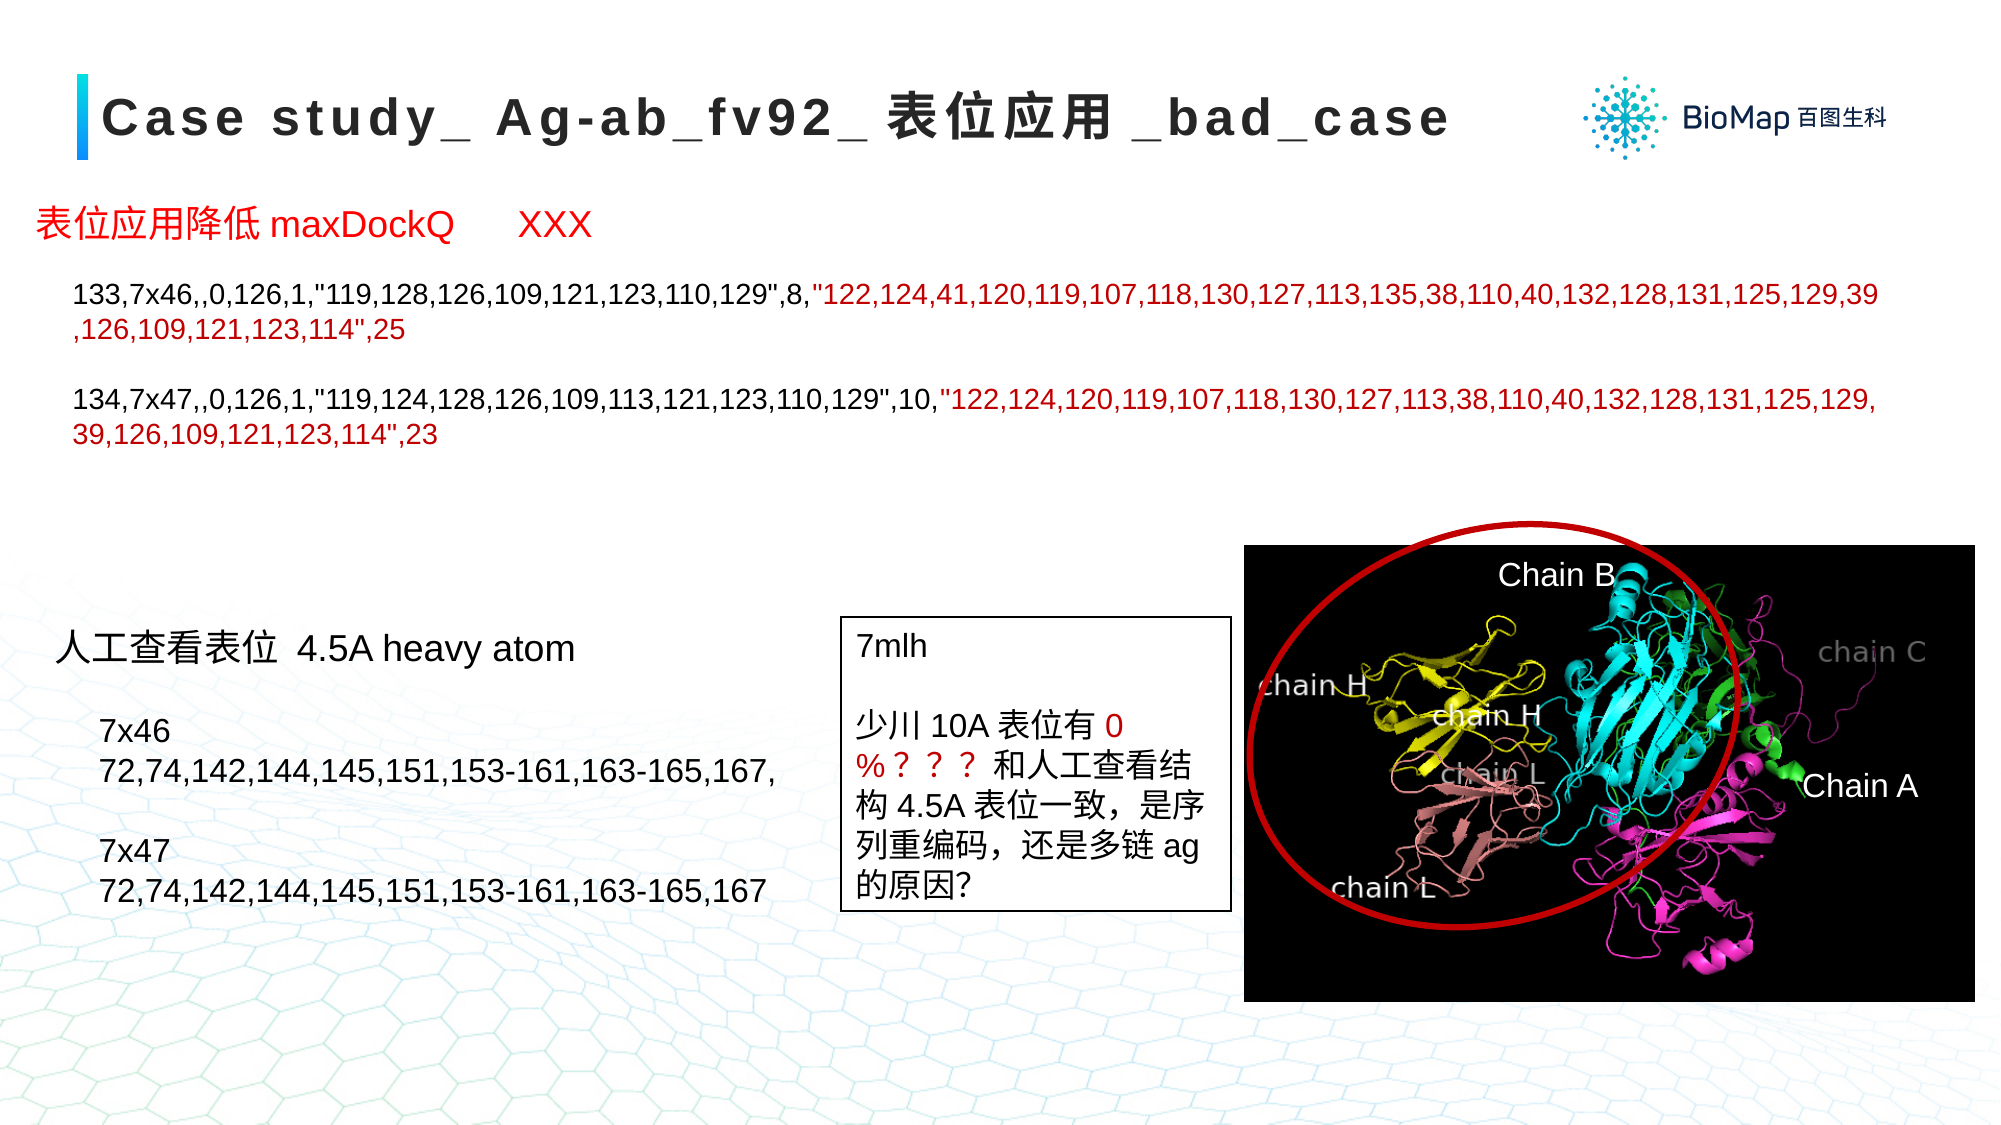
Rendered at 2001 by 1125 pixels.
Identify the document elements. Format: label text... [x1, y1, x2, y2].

text_box 7mlh 少川10A表位有0%？？？和人工查看结构4.5A表位一致，是序列重编码，还是多链ag的原因？ [840, 616, 1232, 912]
text_box 133,7x46,,0,126,1,"119,128,126,109,121,123,110,129",8,"122,124,41,120,119,107,118,130,127,113,135,38,110,40,132,128,131,125,129,39,126,109,121,123,114",25 134,7x47,,0,126,1,"119,124,128,126,109,113,121,123,110,129",10,"122,124,120,119,107,118,130,127,113,38,110,40,132,128,131,125,129,39,126,109,121,123,114",23 [57, 267, 1900, 458]
text_box 表位应用降低maxDockQ XXX [21, 192, 608, 253]
text_box 人工查看表位 4.5A heavy atom [39, 617, 591, 677]
picture [0, 0, 2001, 1125]
text_box 7x46 72,74,142,144,145,151,153-161,163-165,167, 7x47 72,74,142,144,145,151,153-161,163-165,167 [83, 702, 793, 917]
text_box Case study_ Ag-ab_fv92_表位应用_bad_case [86, 72, 1887, 157]
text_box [1244, 530, 1975, 1002]
